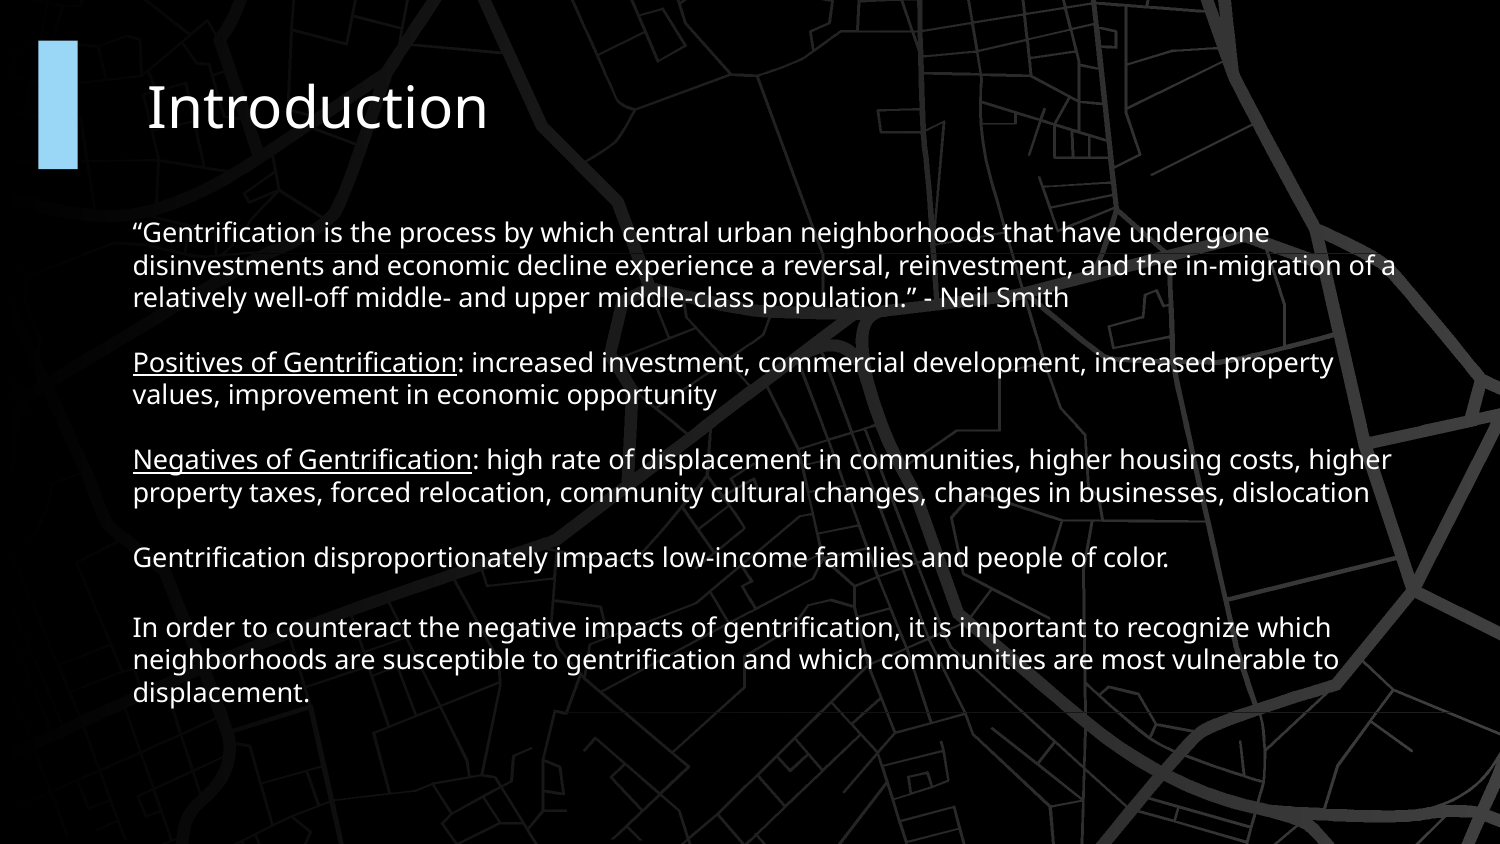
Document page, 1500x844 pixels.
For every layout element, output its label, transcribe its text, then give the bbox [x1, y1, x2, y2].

subtitle “Gentrification is the process by which central urban neighborhoods that have undergone disinvestments and economic decline experience a reversal, reinvestment, and the in-migration of a relatively well-off middle- and upper middle-class population.” - Neil Smith Positives of Gentrification: increased investment, commercial development, increased property values, improvement in economic opportunity Negatives of Gentrification: high rate of displacement in communities, higher housing costs, higher property taxes, forced relocation, community cultural changes, changes in businesses, dislocation Gentrification disproportionately impacts low-income families and people of color. In order to counteract the negative impacts of gentrification, it is important to recognize which neighborhoods are susceptible to gentrification and which communities are most vulnerable to displacement. [117, 200, 1415, 807]
title Introduction [117, 75, 741, 134]
text_box [38, 40, 78, 170]
